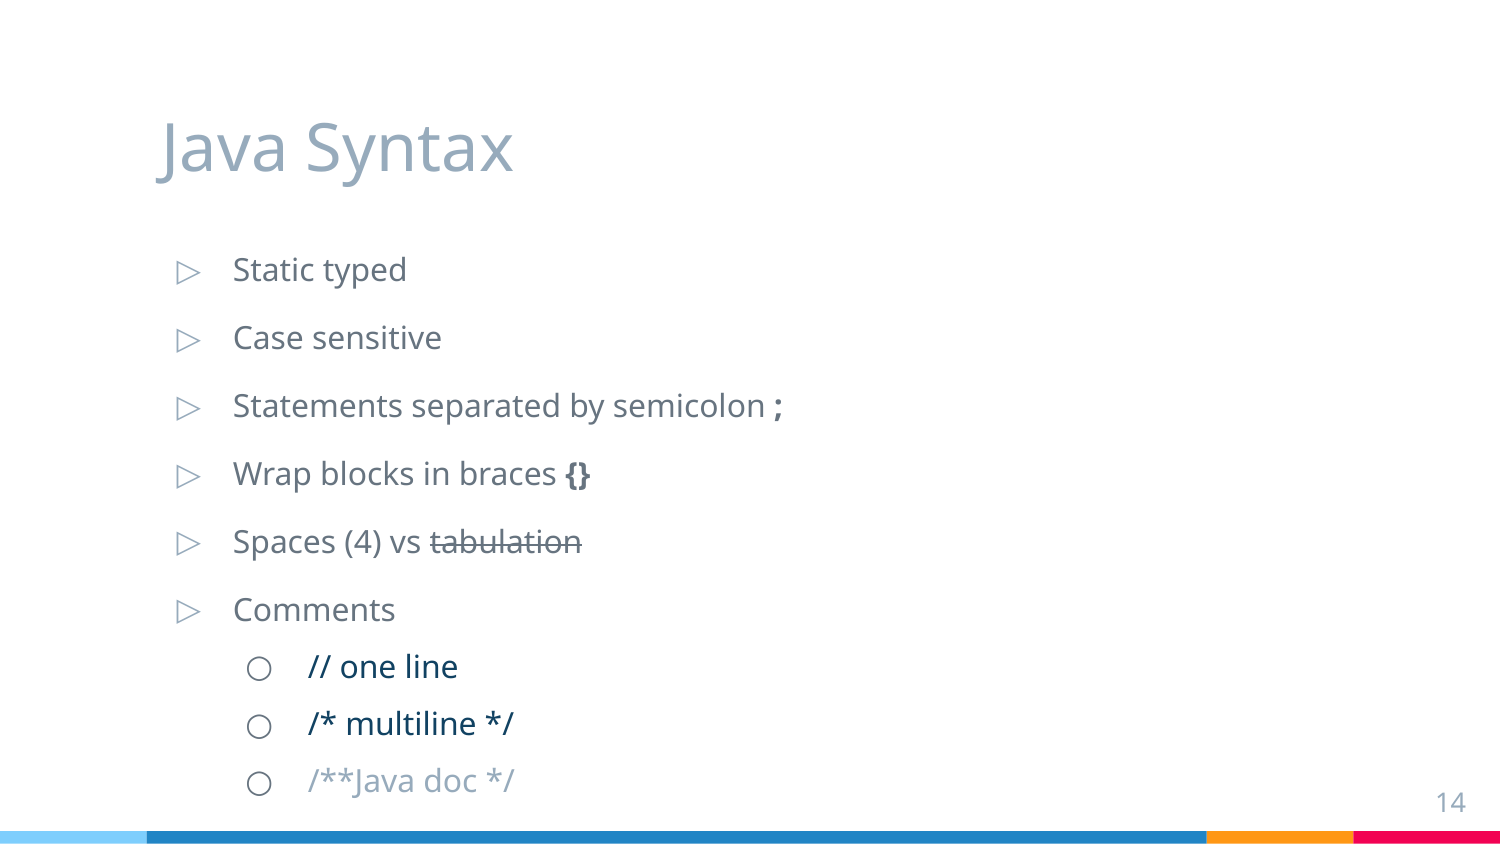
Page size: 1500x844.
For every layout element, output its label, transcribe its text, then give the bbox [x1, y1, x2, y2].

title Java Syntax [146, 58, 1207, 200]
list Static typed Case sensitive Statements separated by semicolon ; Wrap blocks in braces {} Spaces (4) vs tabulation Comments // one line /* multiline */ /**Java doc */ [146, 225, 1207, 809]
slide_number 14 [1391, 770, 1482, 822]
